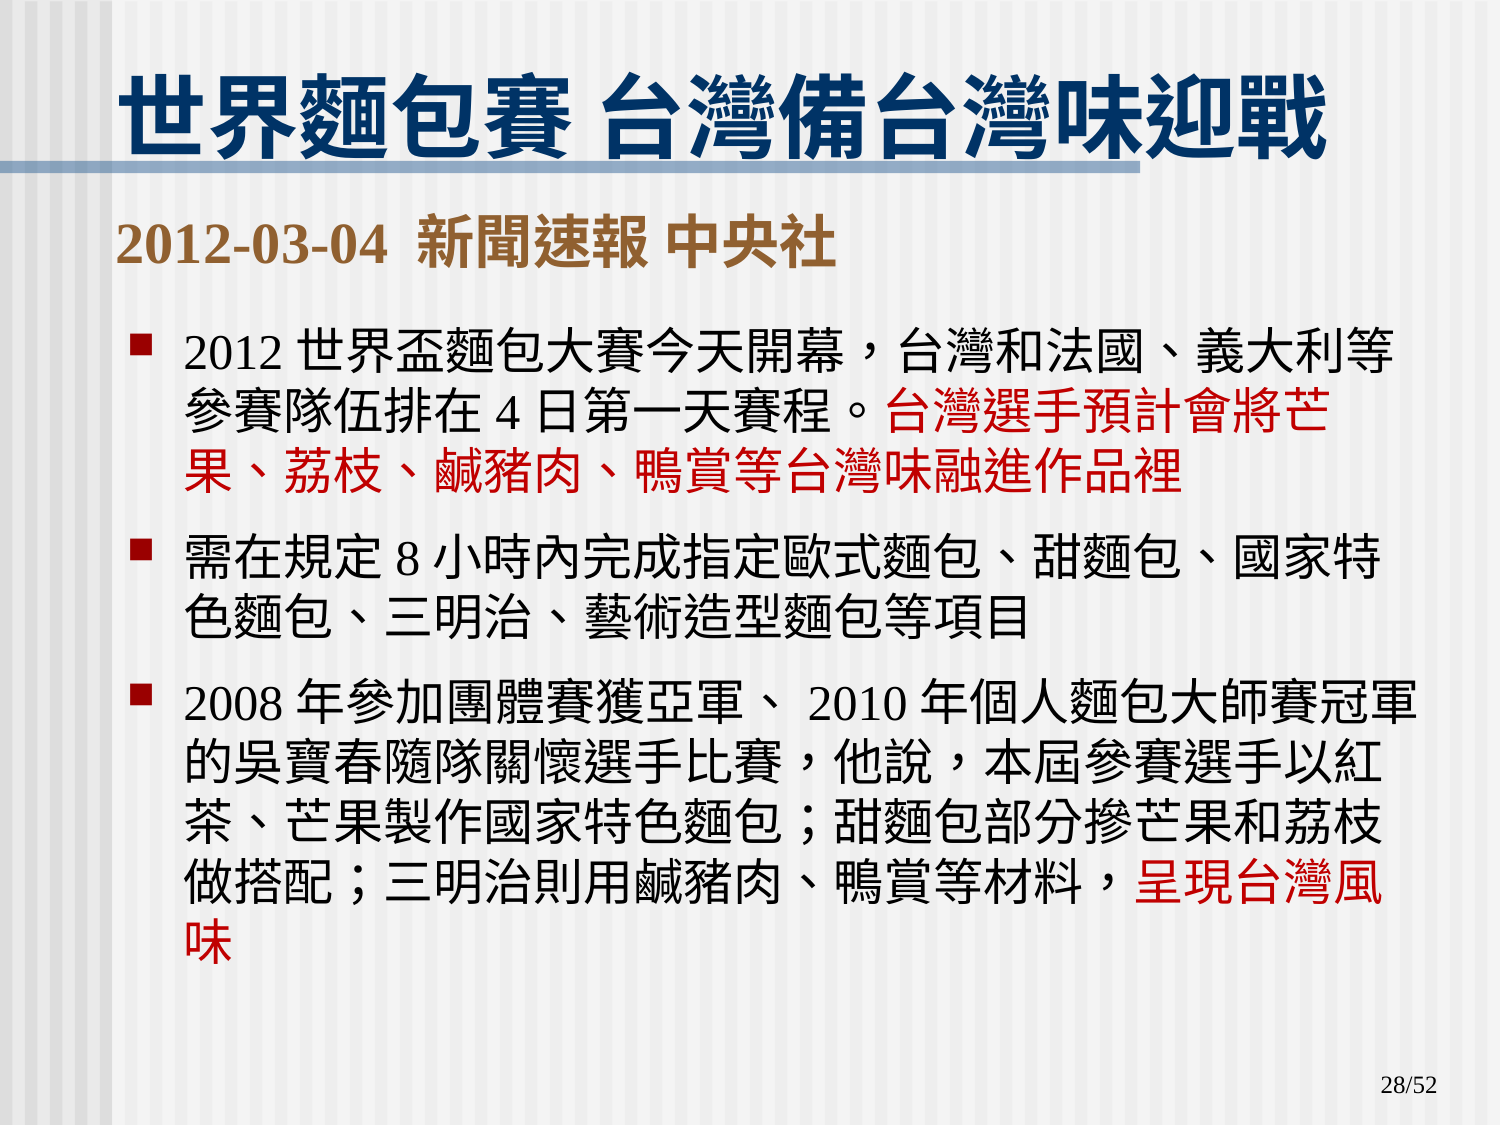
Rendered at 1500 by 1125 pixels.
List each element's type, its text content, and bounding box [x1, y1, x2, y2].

title 世界麵包賽 台灣備台灣味迎戰 2012-03-04 新聞速報 中央社 [100, 7, 1440, 283]
list 2012世界盃麵包大賽今天開幕，台灣和法國、義大利等參賽隊伍排在4日第一天賽程。台灣選手預計會將芒果、荔枝、鹹豬肉、鴨賞等台灣味融進作品裡 需在規定8小時內完成指定歐式麵包、甜麵包、國家特色麵包、三明治、藝術造型麵包等項目 2008年參加團體賽獲亞軍、2010年個人麵包大師賽冠軍的吳寶春隨隊關懷選手比賽，他說，本屆參賽選手以紅茶、芒果製作國家特色麵包；甜麵包部分摻芒果和荔枝做搭配；三明治則用鹹豬肉、鴨賞等材料，呈現台灣風味 [111, 312, 1443, 1001]
